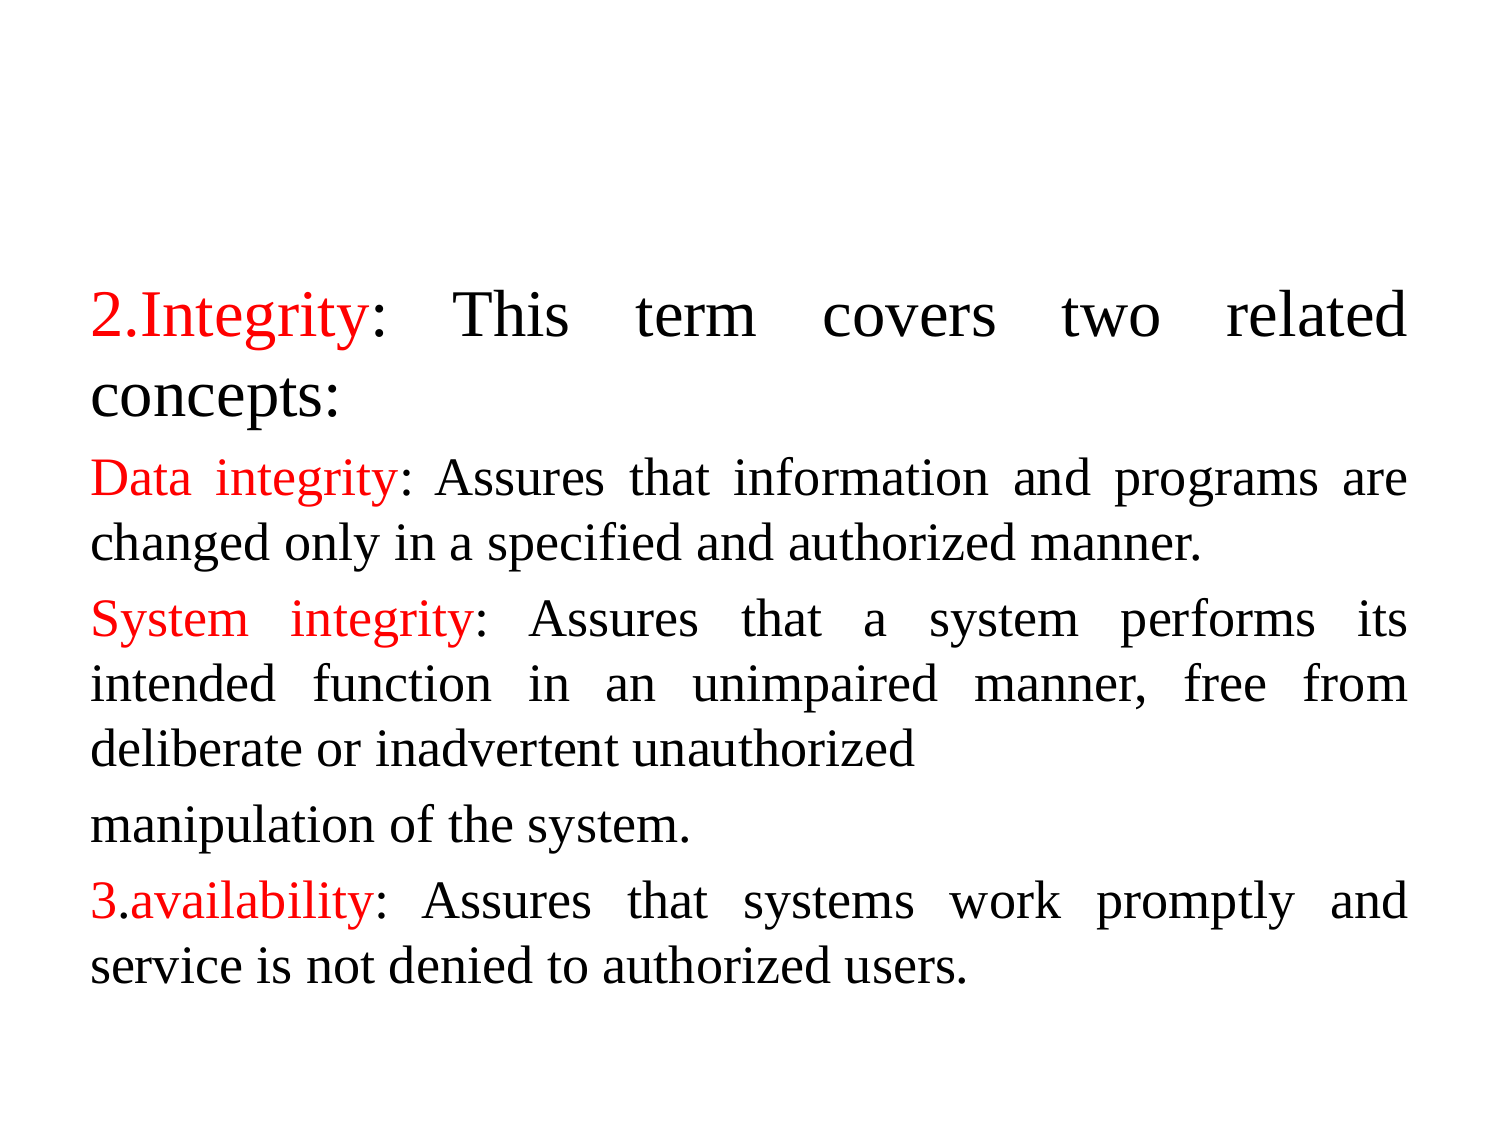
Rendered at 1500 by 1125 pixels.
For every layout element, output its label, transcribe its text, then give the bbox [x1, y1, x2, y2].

list 2.Integrity: This term covers two related concepts: Data integrity: Assures that information and programs are changed only in a specified and authorized manner. System integrity: Assures that a system performs its intended function in an unimpaired manner, free from deliberate or inadvertent unauthorized manipulation of the system. 3.availability: Assures that systems work promptly and service is not denied to authorized users. [75, 262, 1425, 1005]
